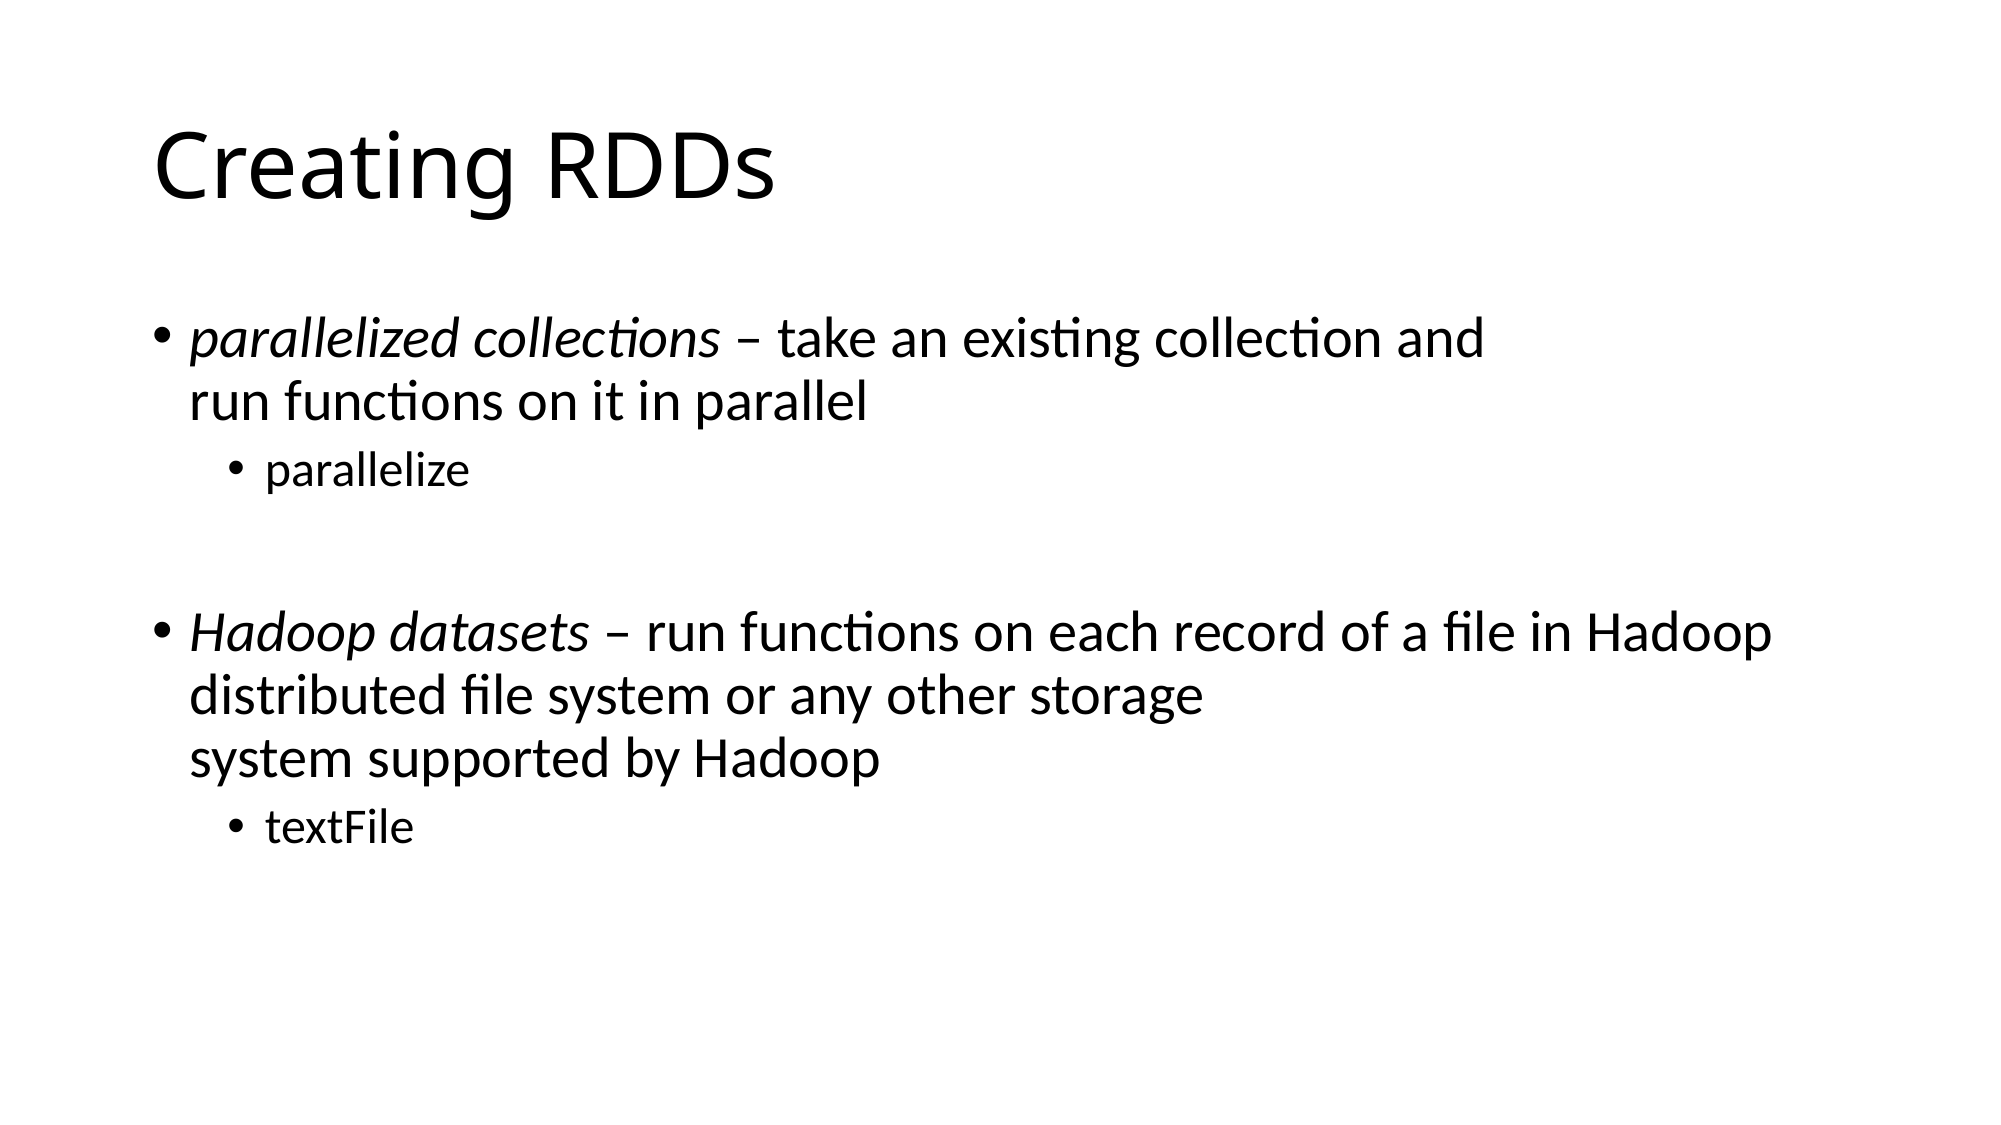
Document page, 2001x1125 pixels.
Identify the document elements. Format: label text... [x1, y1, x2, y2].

list parallelized collections – take an existing collection and run functions on it in parallel parallelize Hadoop datasets – run functions on each record of a file in Hadoop distributed file system or any other storage system supported by Hadoop textFile [137, 299, 1863, 1014]
title Creating RDDs [137, 59, 1863, 278]
